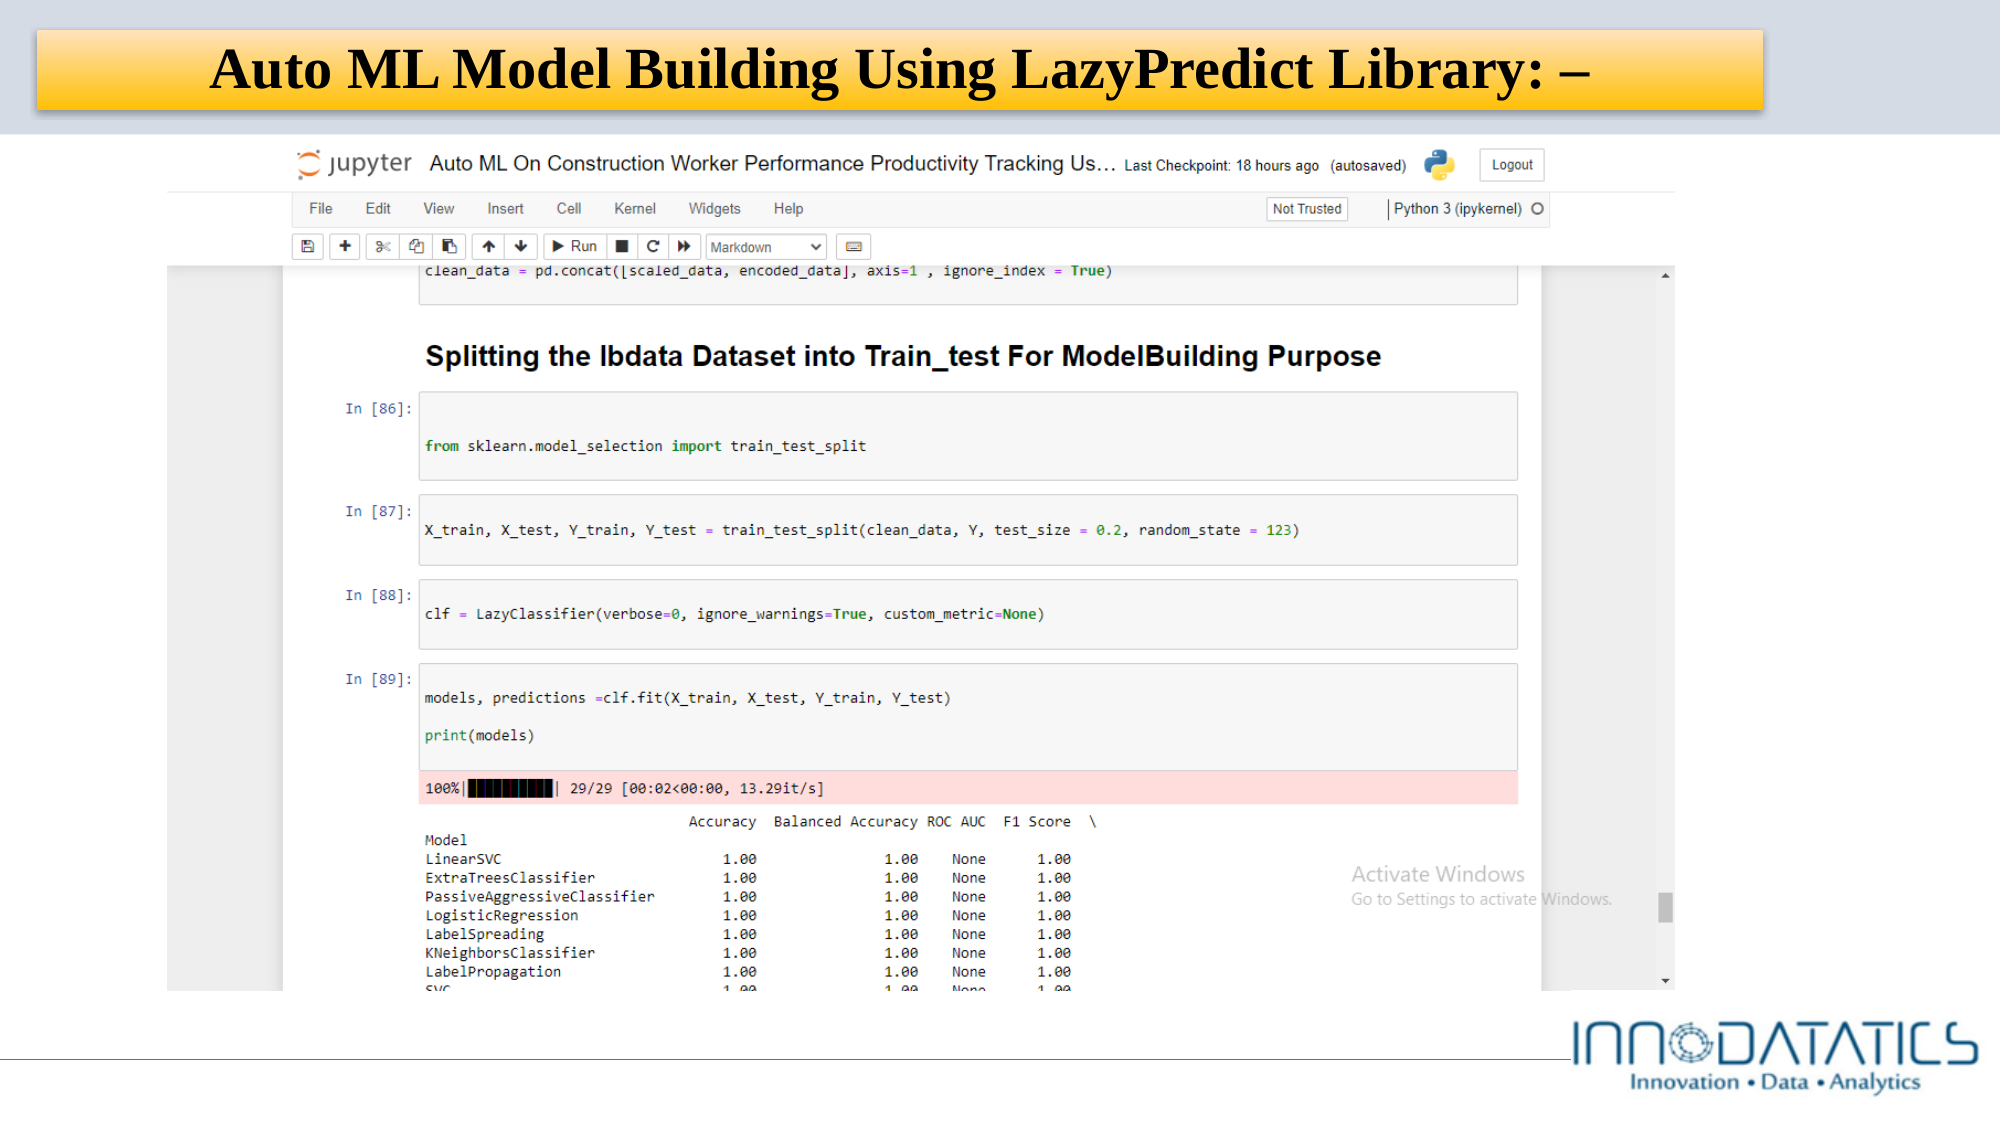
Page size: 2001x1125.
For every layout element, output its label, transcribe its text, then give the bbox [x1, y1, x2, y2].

title Auto ML Model Building Using LazyPredict Library: – [37, 30, 1763, 110]
picture [167, 143, 1998, 1124]
